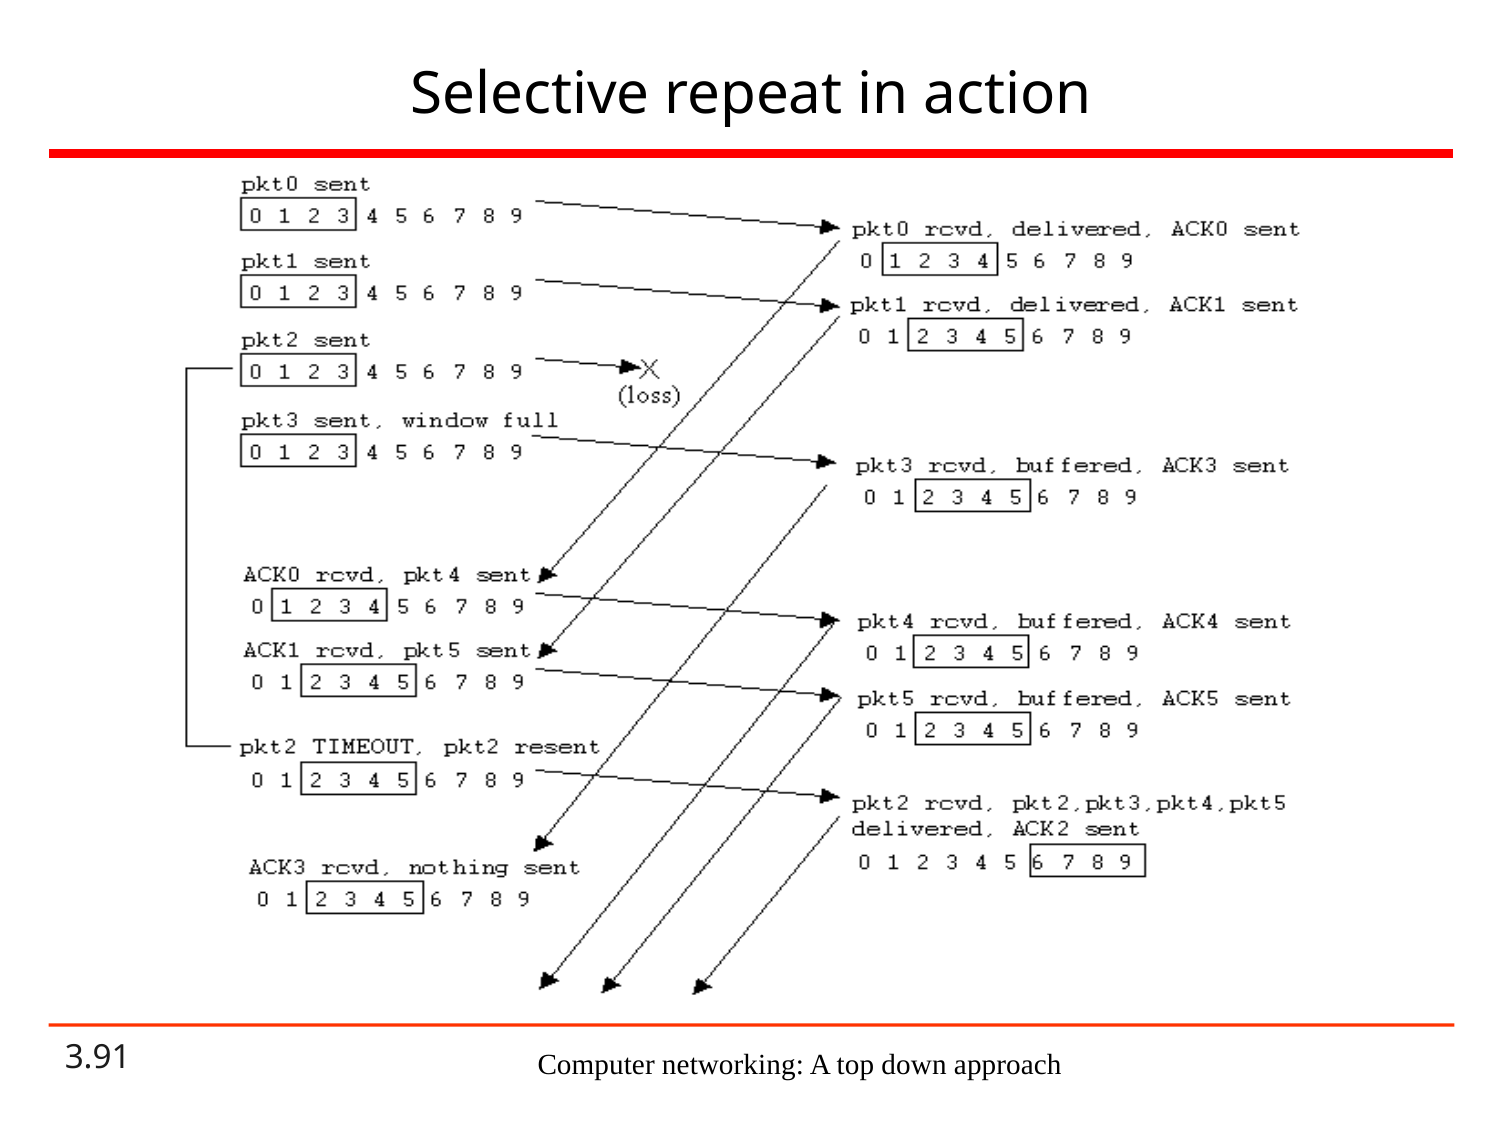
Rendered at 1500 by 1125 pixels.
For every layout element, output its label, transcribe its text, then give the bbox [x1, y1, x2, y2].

title Selective repeat in action [59, 37, 1443, 143]
footer Computer networking: A top down approach [512, 1037, 1088, 1089]
picture [183, 162, 1317, 1011]
